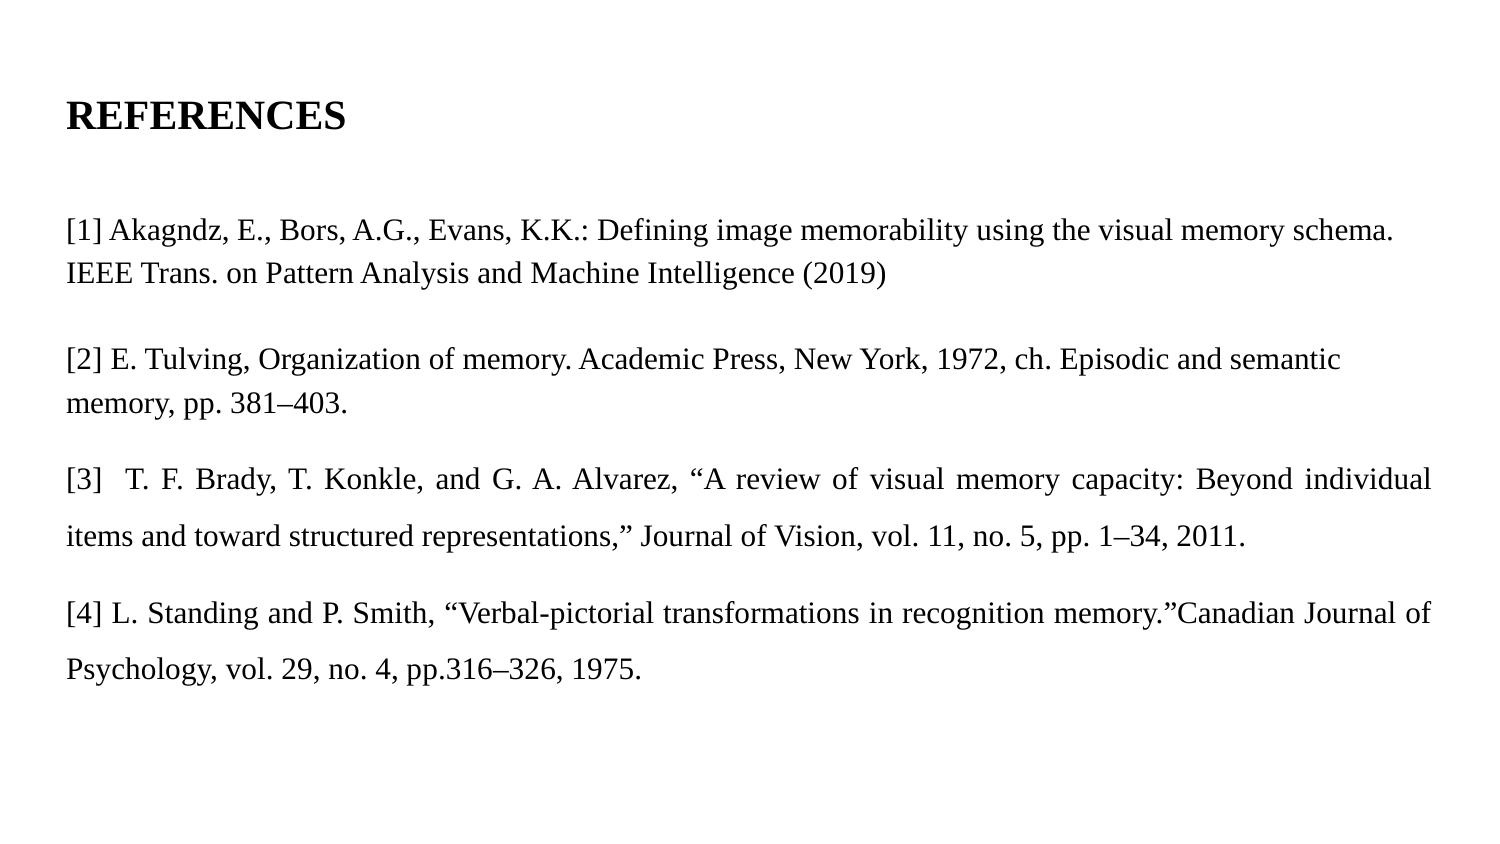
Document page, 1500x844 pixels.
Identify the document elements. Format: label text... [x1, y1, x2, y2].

list [1] Akagndz, E., Bors, A.G., Evans, K.K.: Defining image memorability using the visual memory schema. IEEE Trans. on Pattern Analysis and Machine Intelligence (2019) [2] E. Tulving, Organization of memory. Academic Press, New York, 1972, ch. Episodic and semantic memory, pp. 381–403. [3] T. F. Brady, T. Konkle, and G. A. Alvarez, “A review of visual memory capacity: Beyond individual items and toward structured representations,” Journal of Vision, vol. 11, no. 5, pp. 1–34, 2011. [4] L. Standing and P. Smith, “Verbal-pictorial transformations in recognition memory.”Canadian Journal of Psychology, vol. 29, no. 4, pp.316–326, 1975. [51, 189, 1449, 750]
title REFERENCES [51, 72, 1449, 167]
